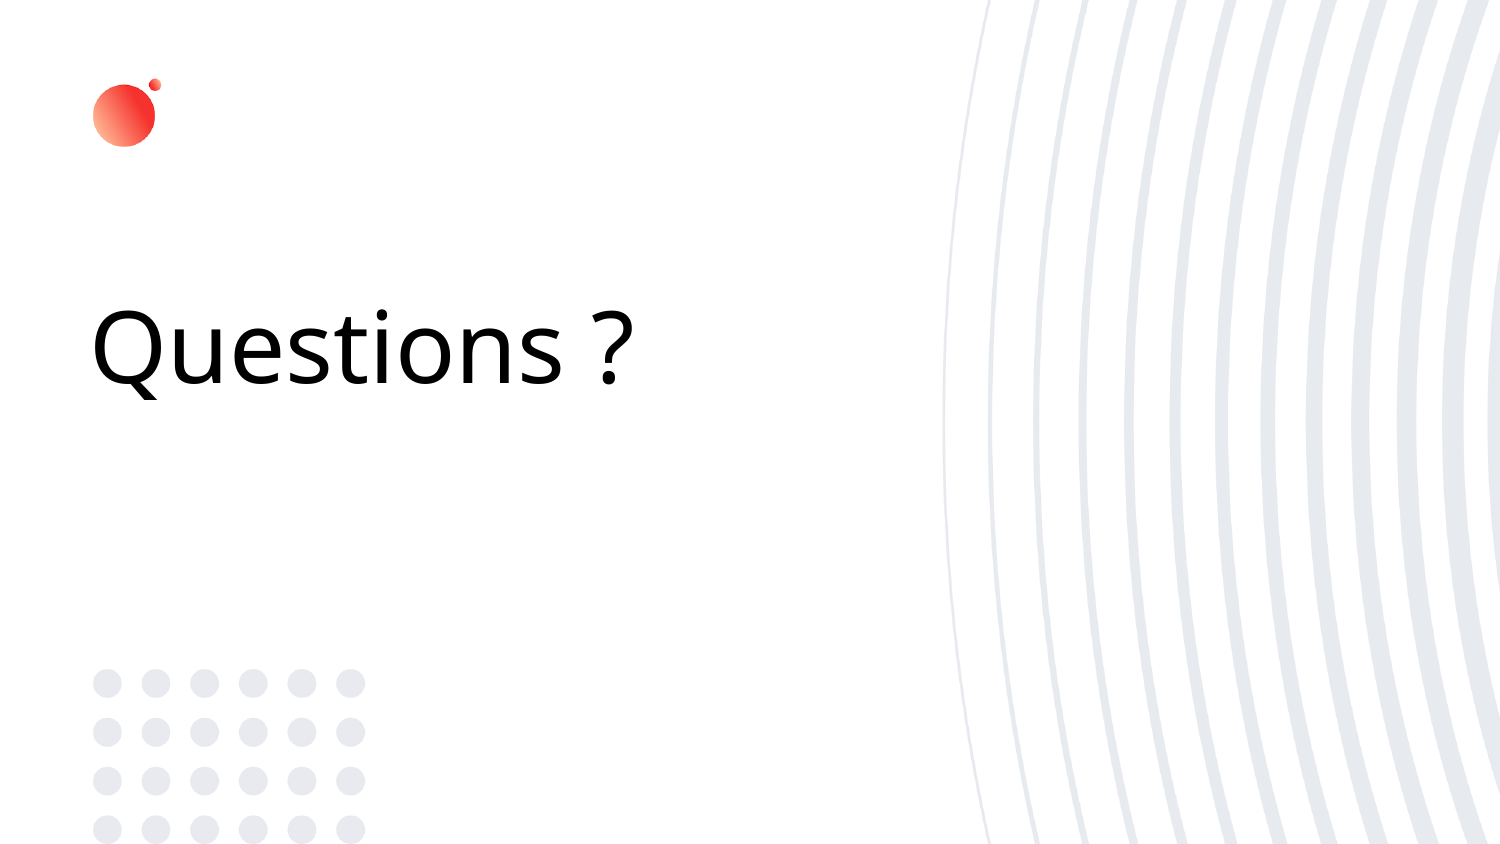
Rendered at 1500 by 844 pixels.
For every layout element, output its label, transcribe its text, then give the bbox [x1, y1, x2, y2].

picture [0, 0, 1500, 844]
title Questions ? [74, 274, 980, 413]
